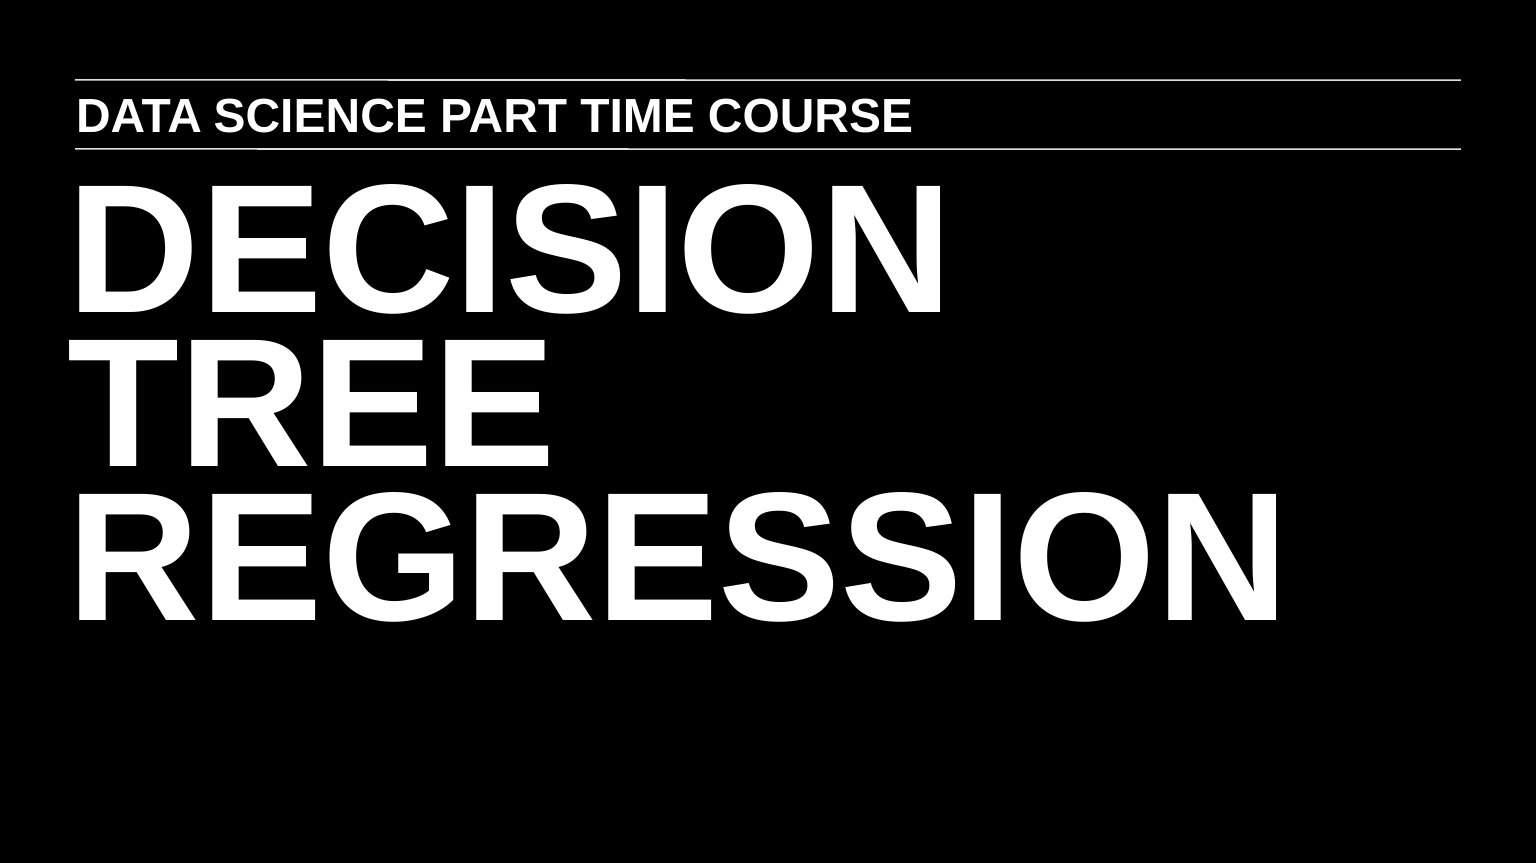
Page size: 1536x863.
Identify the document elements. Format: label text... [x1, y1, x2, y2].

list DATA SCIENCE PART TIME COURSE [60, 80, 1112, 184]
title DECISION TREE REGRESSION [56, 182, 1440, 823]
